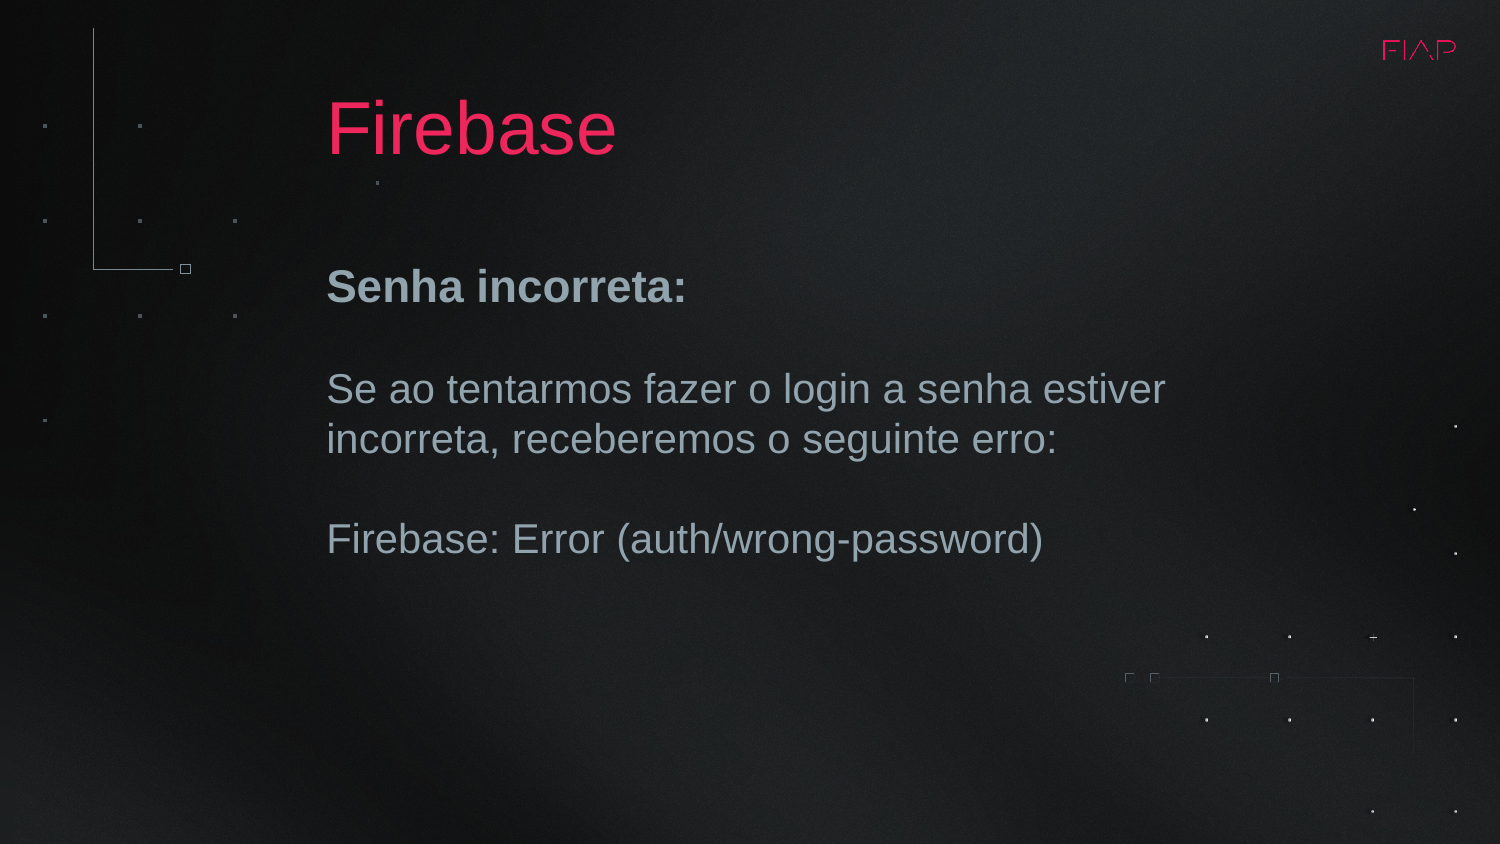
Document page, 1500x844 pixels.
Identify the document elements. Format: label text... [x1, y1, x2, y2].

picture [0, 0, 1500, 844]
text_box Senha incorreta: Se ao tentarmos fazer o login a senha estiver incorreta, receberemos o seguinte erro: Firebase: Error (auth/wrong-password) [311, 249, 1292, 570]
text_box Firebase [383, 72, 1126, 177]
